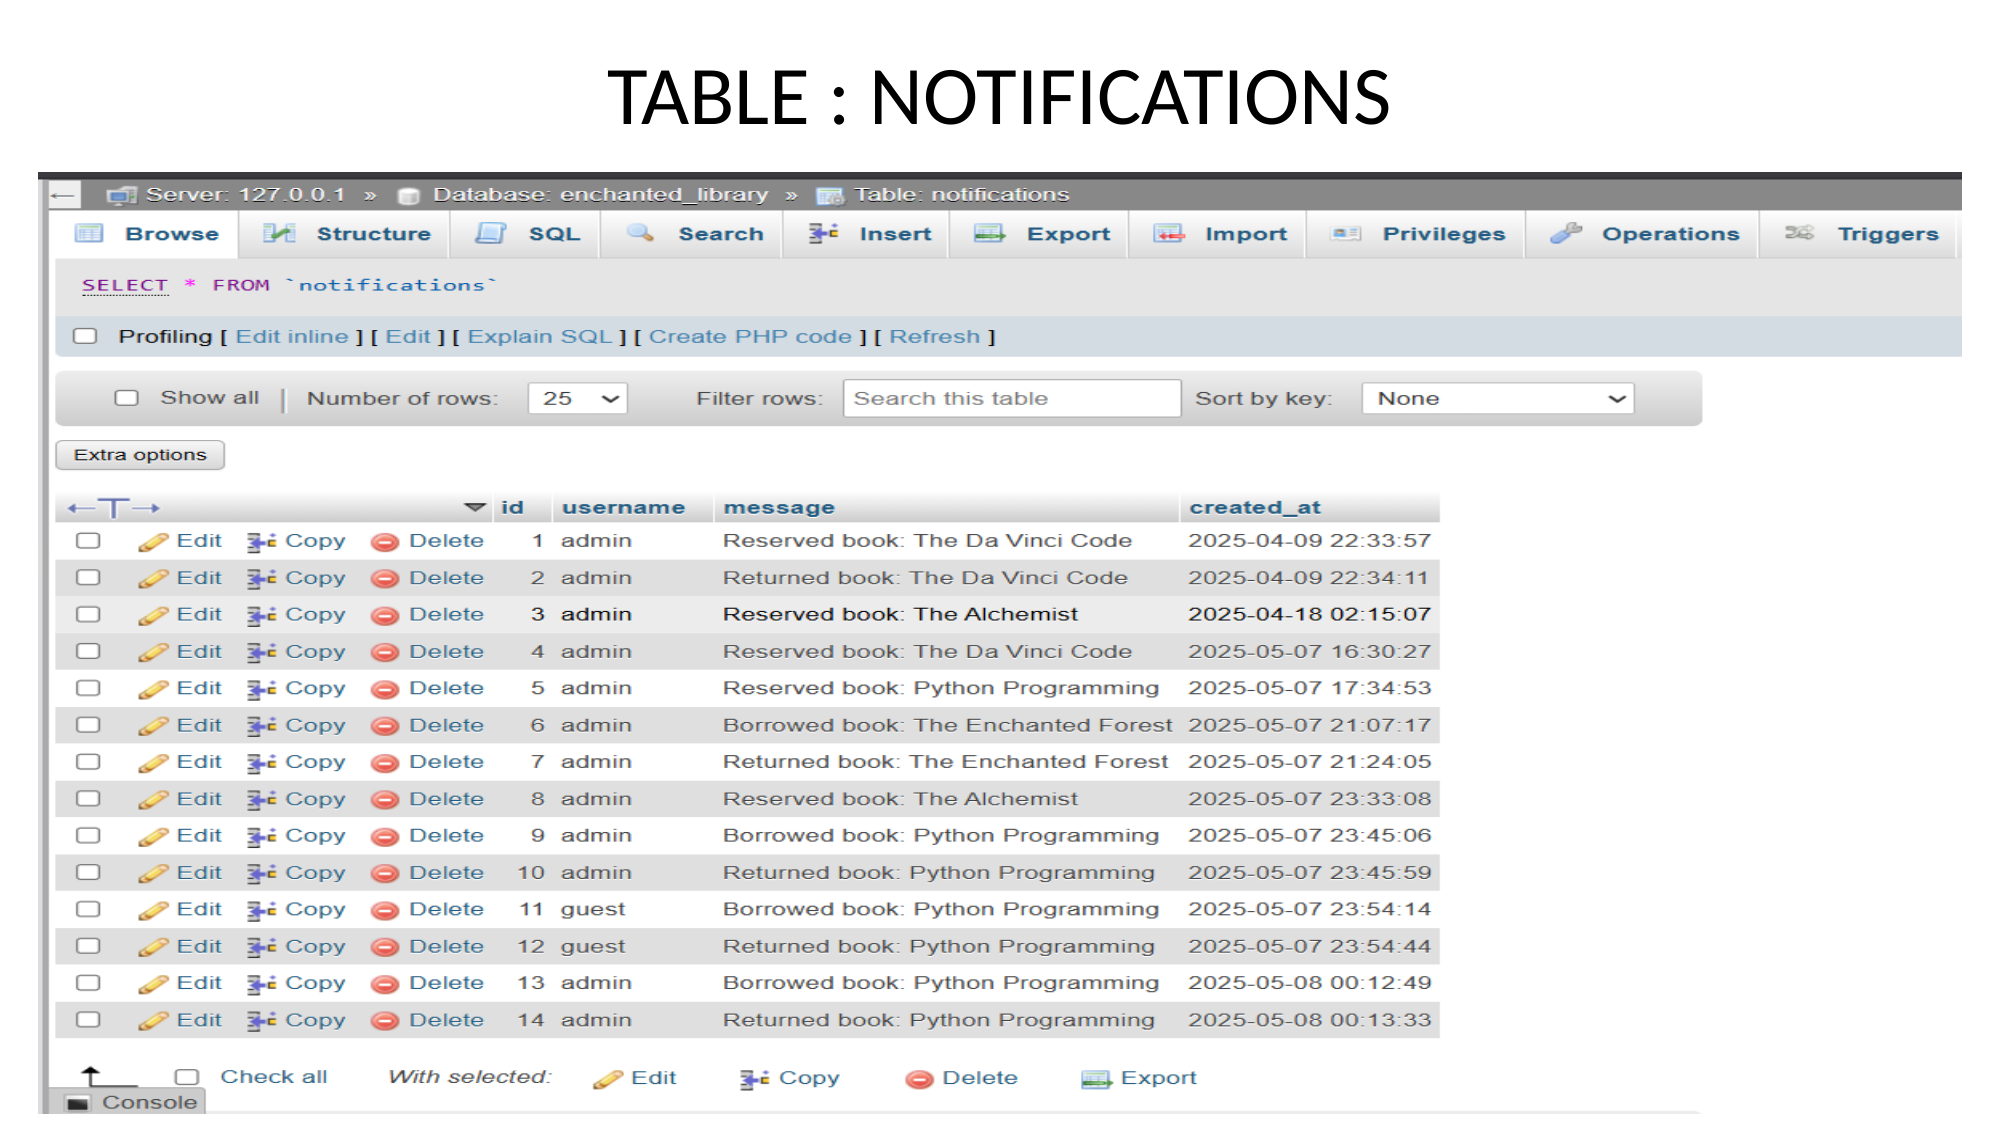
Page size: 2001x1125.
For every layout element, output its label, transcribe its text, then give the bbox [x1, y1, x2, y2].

picture [38, 172, 1962, 1114]
text_box TABLE : NOTIFICATIONS [477, 33, 1523, 149]
